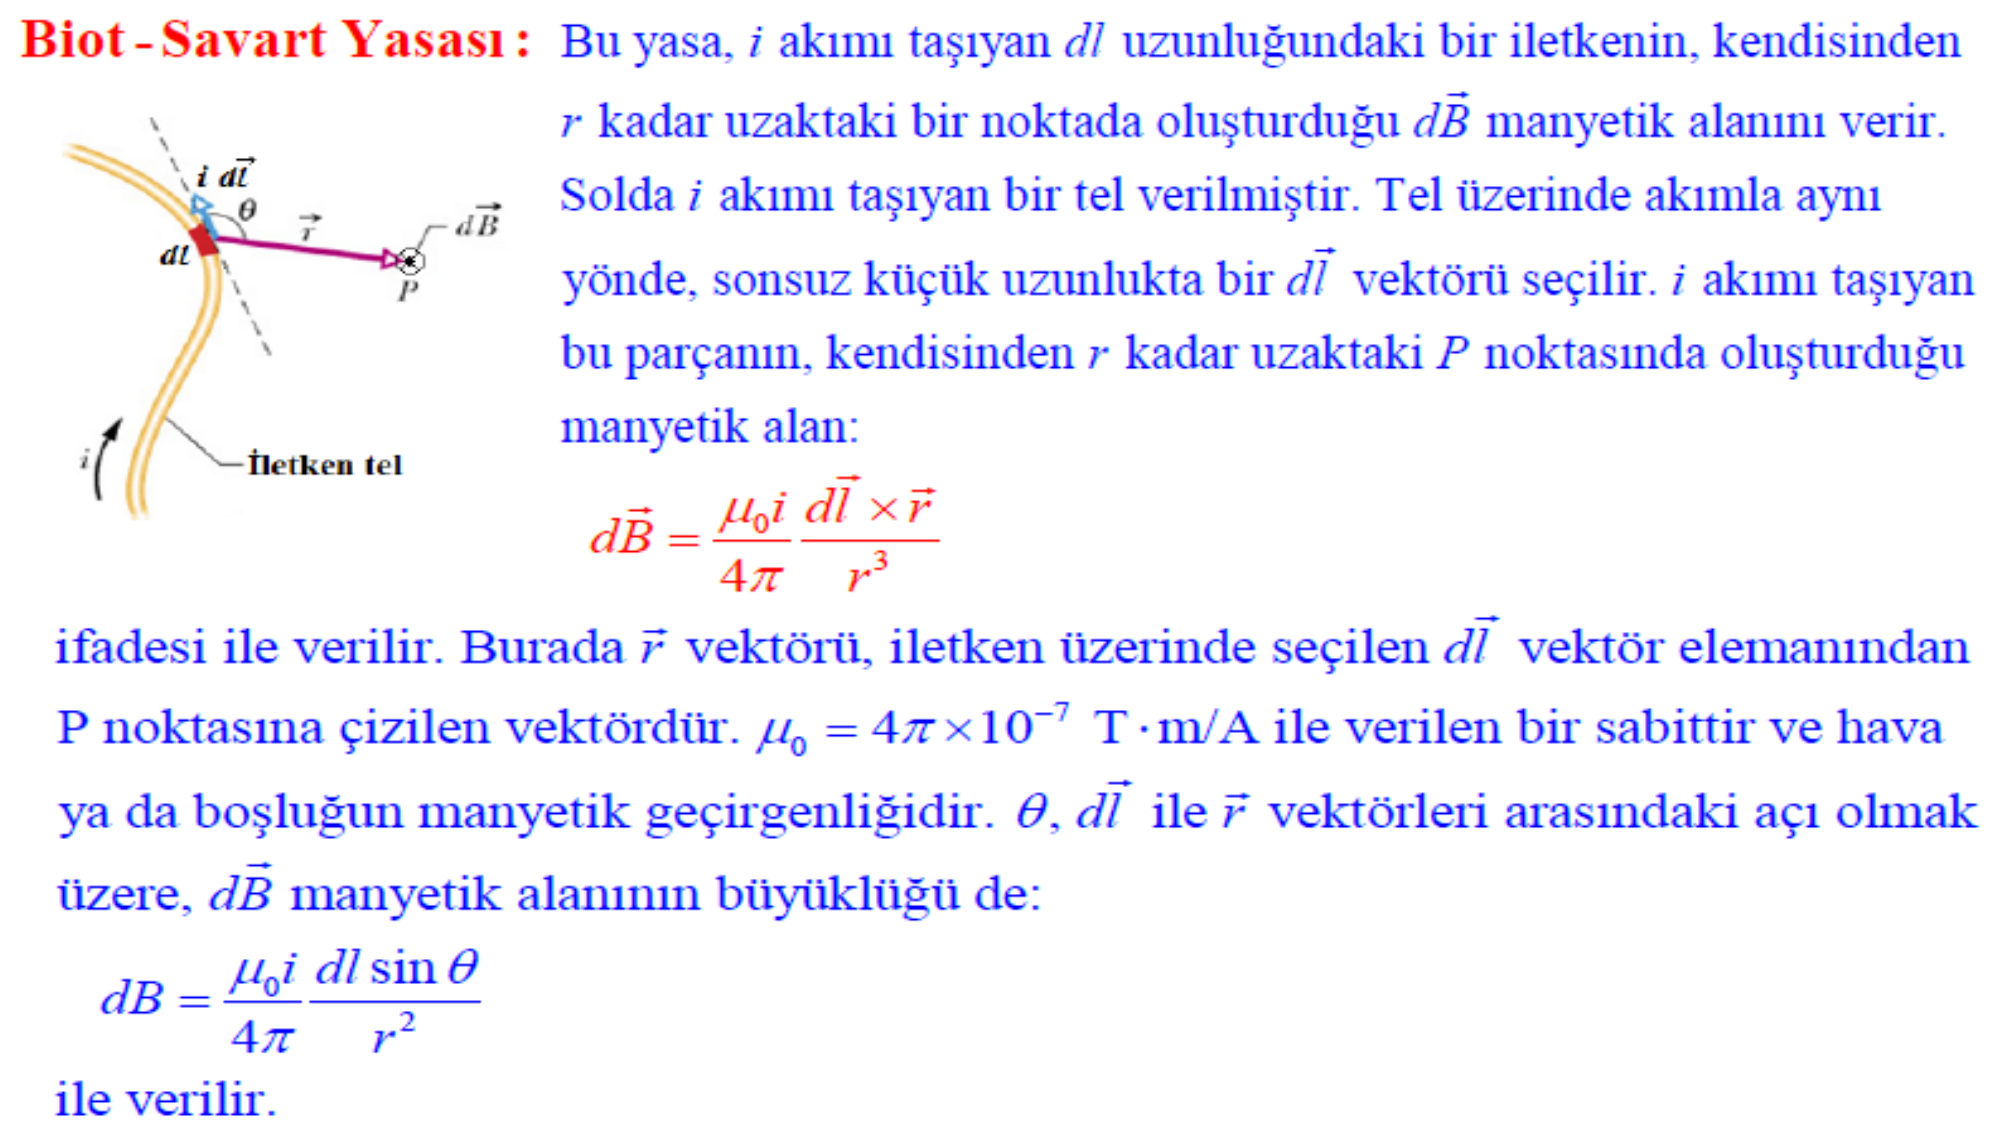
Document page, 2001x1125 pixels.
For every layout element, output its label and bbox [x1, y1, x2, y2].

list [0, 0, 1985, 1125]
